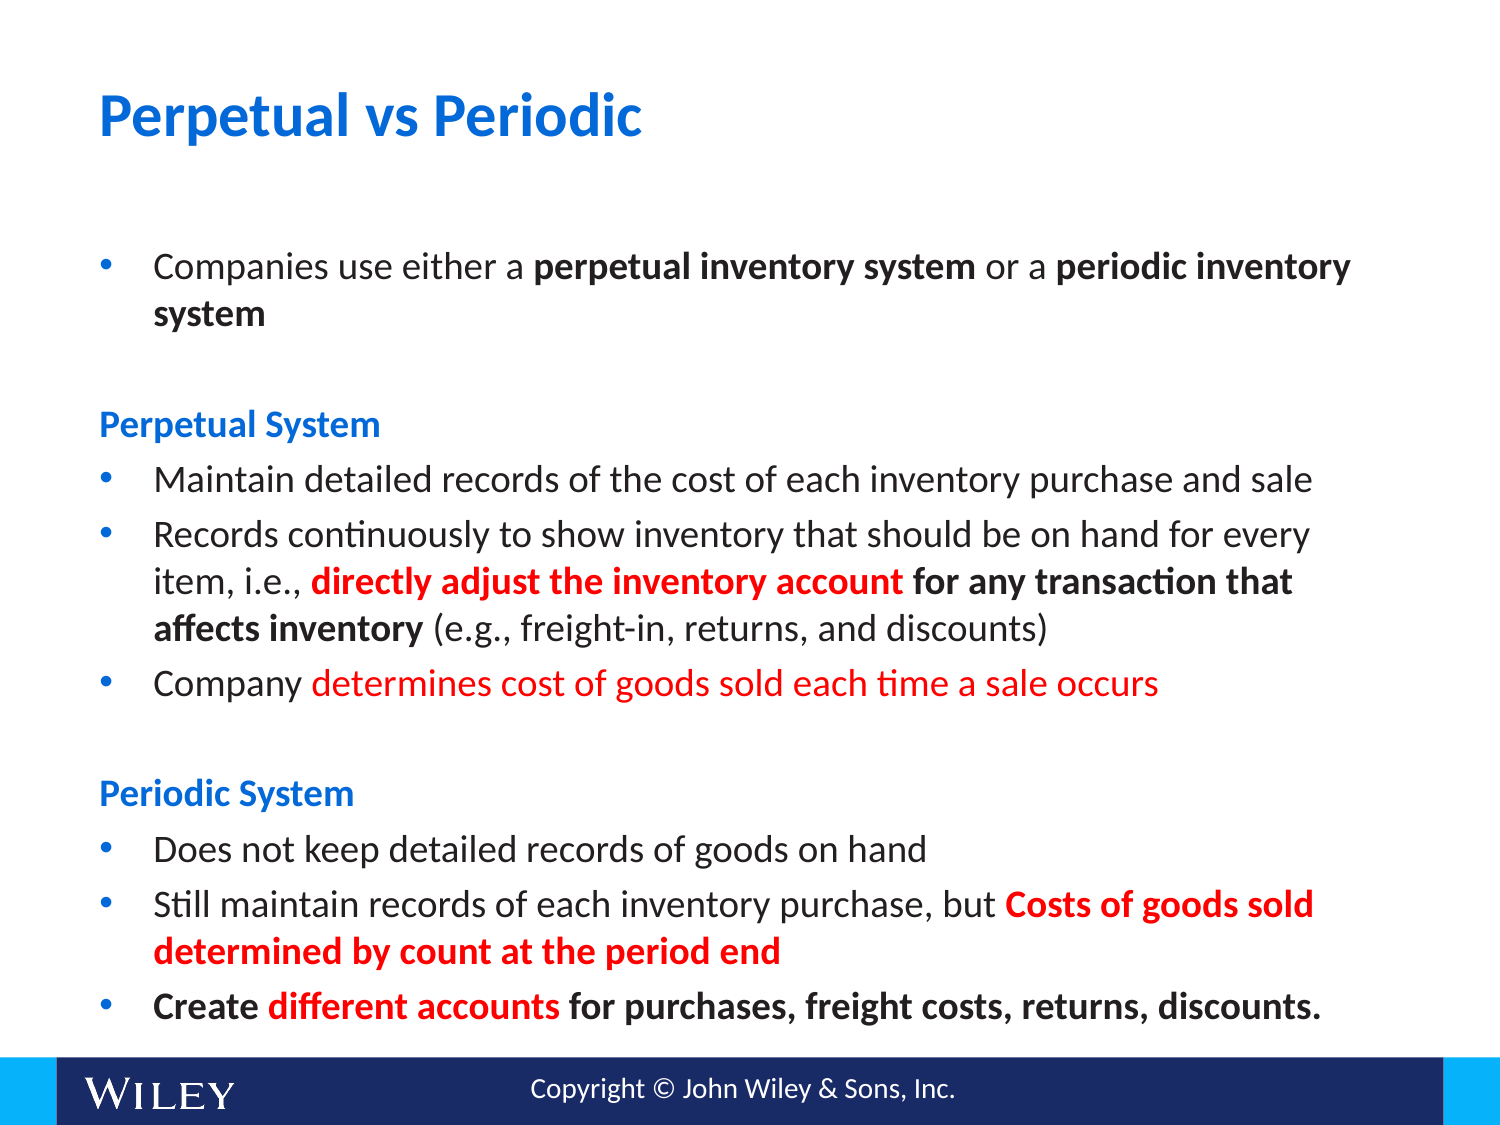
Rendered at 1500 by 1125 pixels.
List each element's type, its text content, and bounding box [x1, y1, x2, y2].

list Companies use either a perpetual inventory system or a periodic inventory system Perpetual System Maintain detailed records of the cost of each inventory purchase and sale Records continuously to show inventory that should be on hand for every item, i.e., directly adjust the inventory account for any transaction that affects inventory (e.g., freight-in, returns, and discounts) Company determines cost of goods sold each time a sale occurs Periodic System Does not keep detailed records of goods on hand Still maintain records of each inventory purchase, but Costs of goods sold determined by count at the period end Create different accounts for purchases, freight costs, returns, discounts. [84, 233, 1416, 1048]
title Perpetual vs Periodic [84, 75, 1416, 215]
